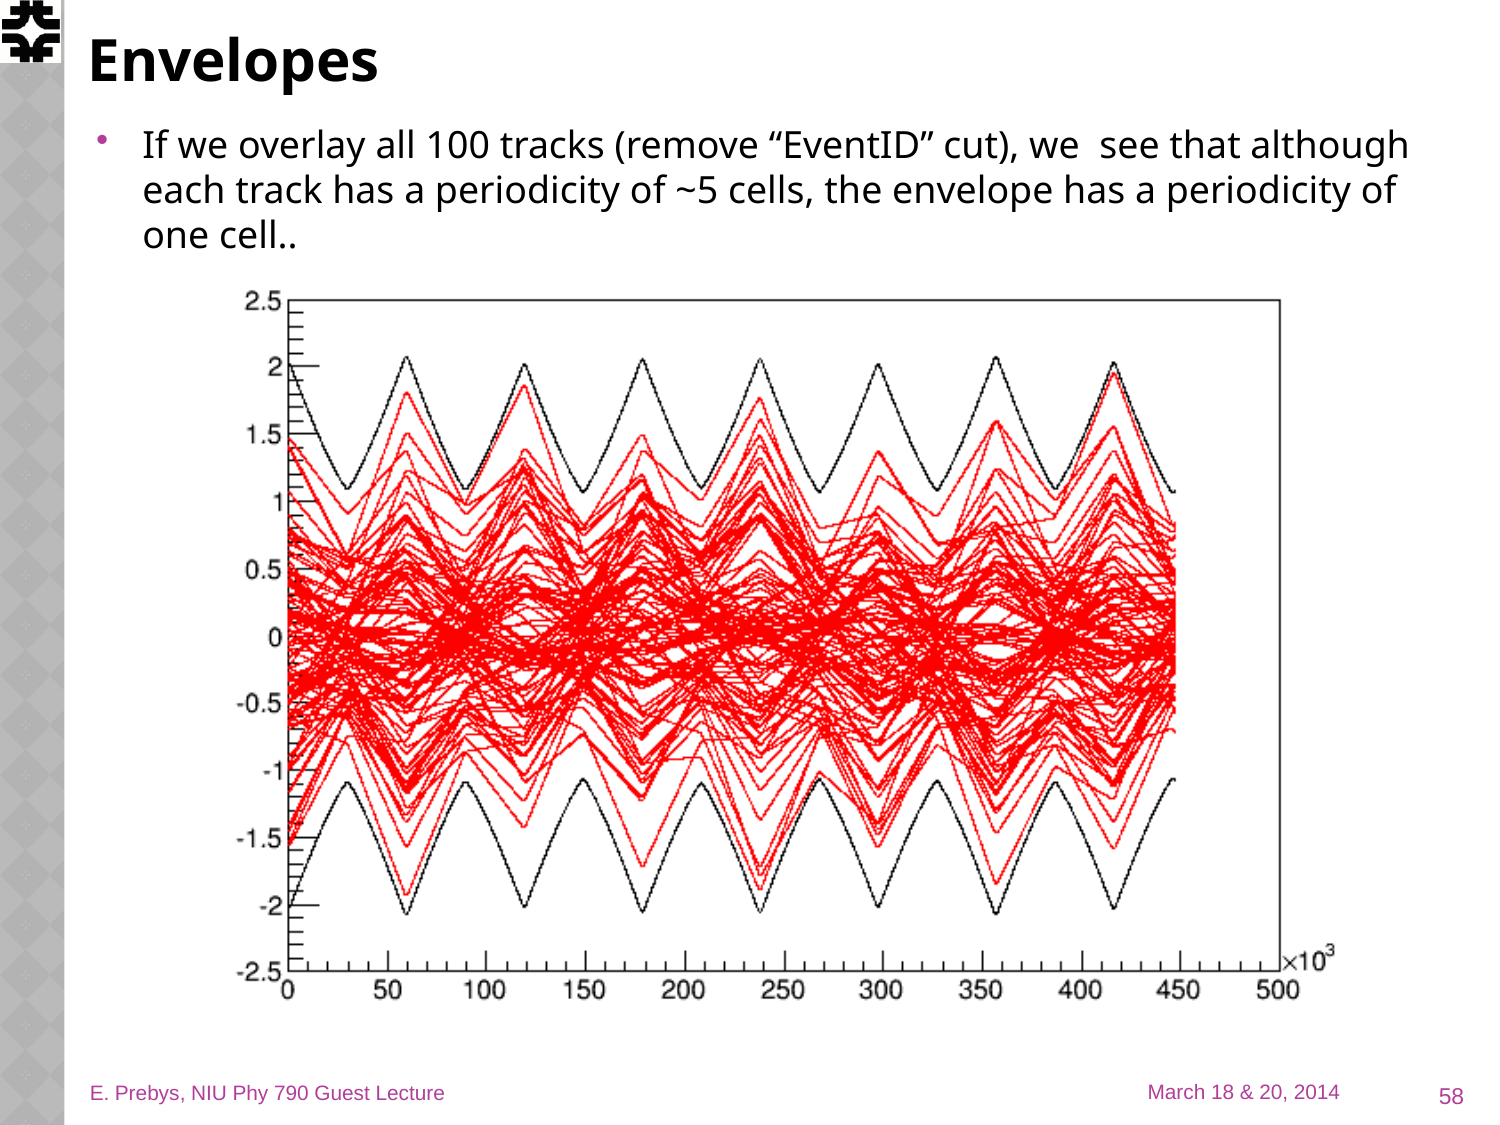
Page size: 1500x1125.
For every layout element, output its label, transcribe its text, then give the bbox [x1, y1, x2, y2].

slide_number 58 [1367, 1071, 1465, 1110]
list If we overlay all 100 tracks (remove “EventID” cut), we see that although each track has a periodicity of ~5 cells, the envelope has a periodicity of one cell.. [82, 112, 1437, 1025]
footer E. Prebys, NIU Phy 790 Guest Lecture [75, 1075, 709, 1105]
picture [0, 0, 61, 63]
picture [211, 274, 1351, 1016]
title Envelopes [80, 20, 1436, 93]
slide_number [941, 1077, 1355, 1104]
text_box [0, 0, 65, 1125]
